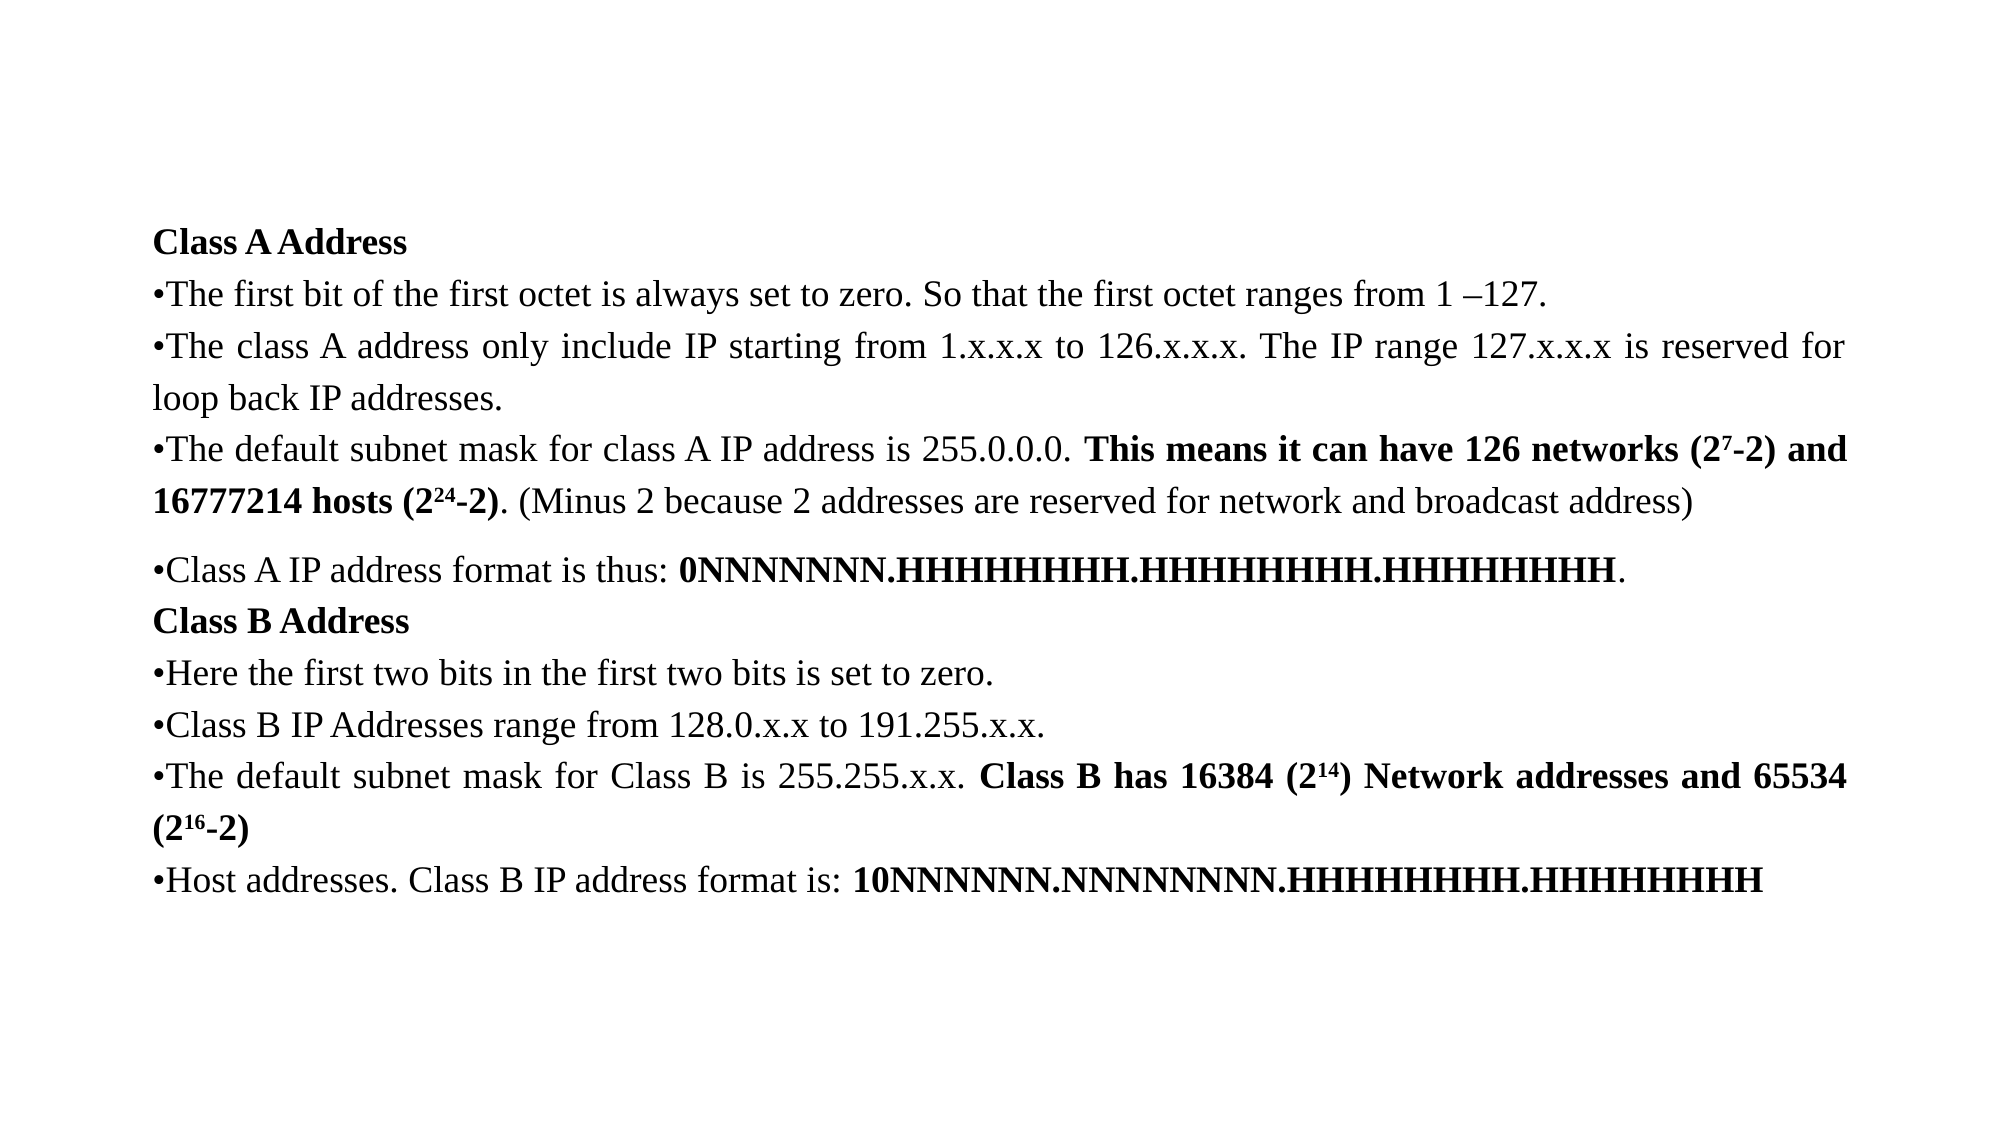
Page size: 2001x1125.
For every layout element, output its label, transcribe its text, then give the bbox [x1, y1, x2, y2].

list Class A Address •The first bit of the first octet is always set to zero. So that the first octet ranges from 1 –127. •The class A address only include IP starting from 1.x.x.x to 126.x.x.x. The IP range 127.x.x.x is reserved for loop back IP addresses. •The default subnet mask for class A IP address is 255.0.0.0. This means it can have 126 networks (27-2) and 16777214 hosts (224-2). (Minus 2 because 2 addresses are reserved for network and broadcast address) •Class A IP address format is thus: 0NNNNNNN.HHHHHHHH.HHHHHHHH.HHHHHHHH. Class B Address •Here the first two bits in the first two bits is set to zero. •Class B IP Addresses range from 128.0.x.x to 191.255.x.x. •The default subnet mask for Class B is 255.255.x.x. Class B has 16384 (214) Network addresses and 65534 (216-2) •Host addresses. Class B IP address format is: 10NNNNNN.NNNNNNNN.HHHHHHHH.HHHHHHHH [137, 203, 1863, 1014]
